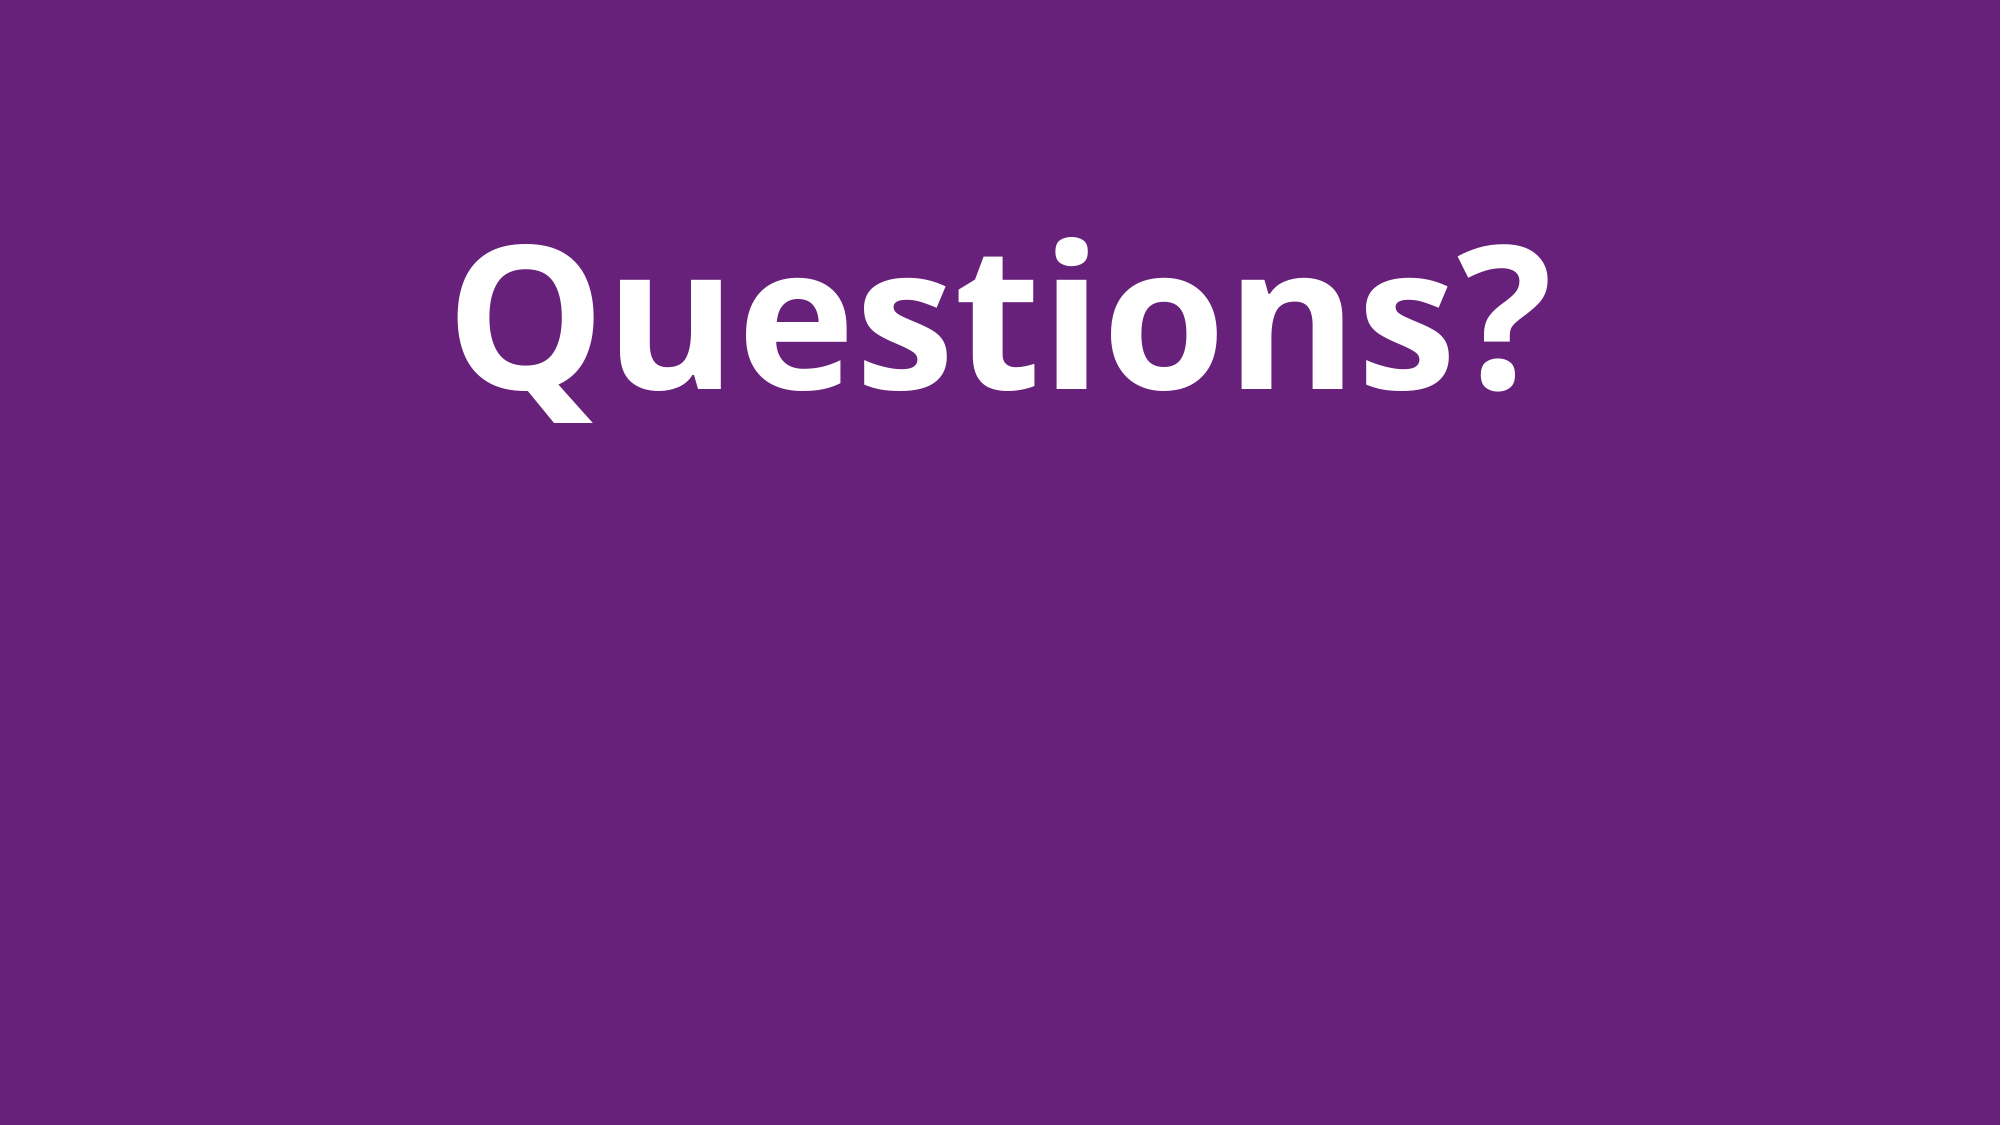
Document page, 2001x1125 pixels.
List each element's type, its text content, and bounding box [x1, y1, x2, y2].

text_box Questions? [431, 182, 1569, 438]
